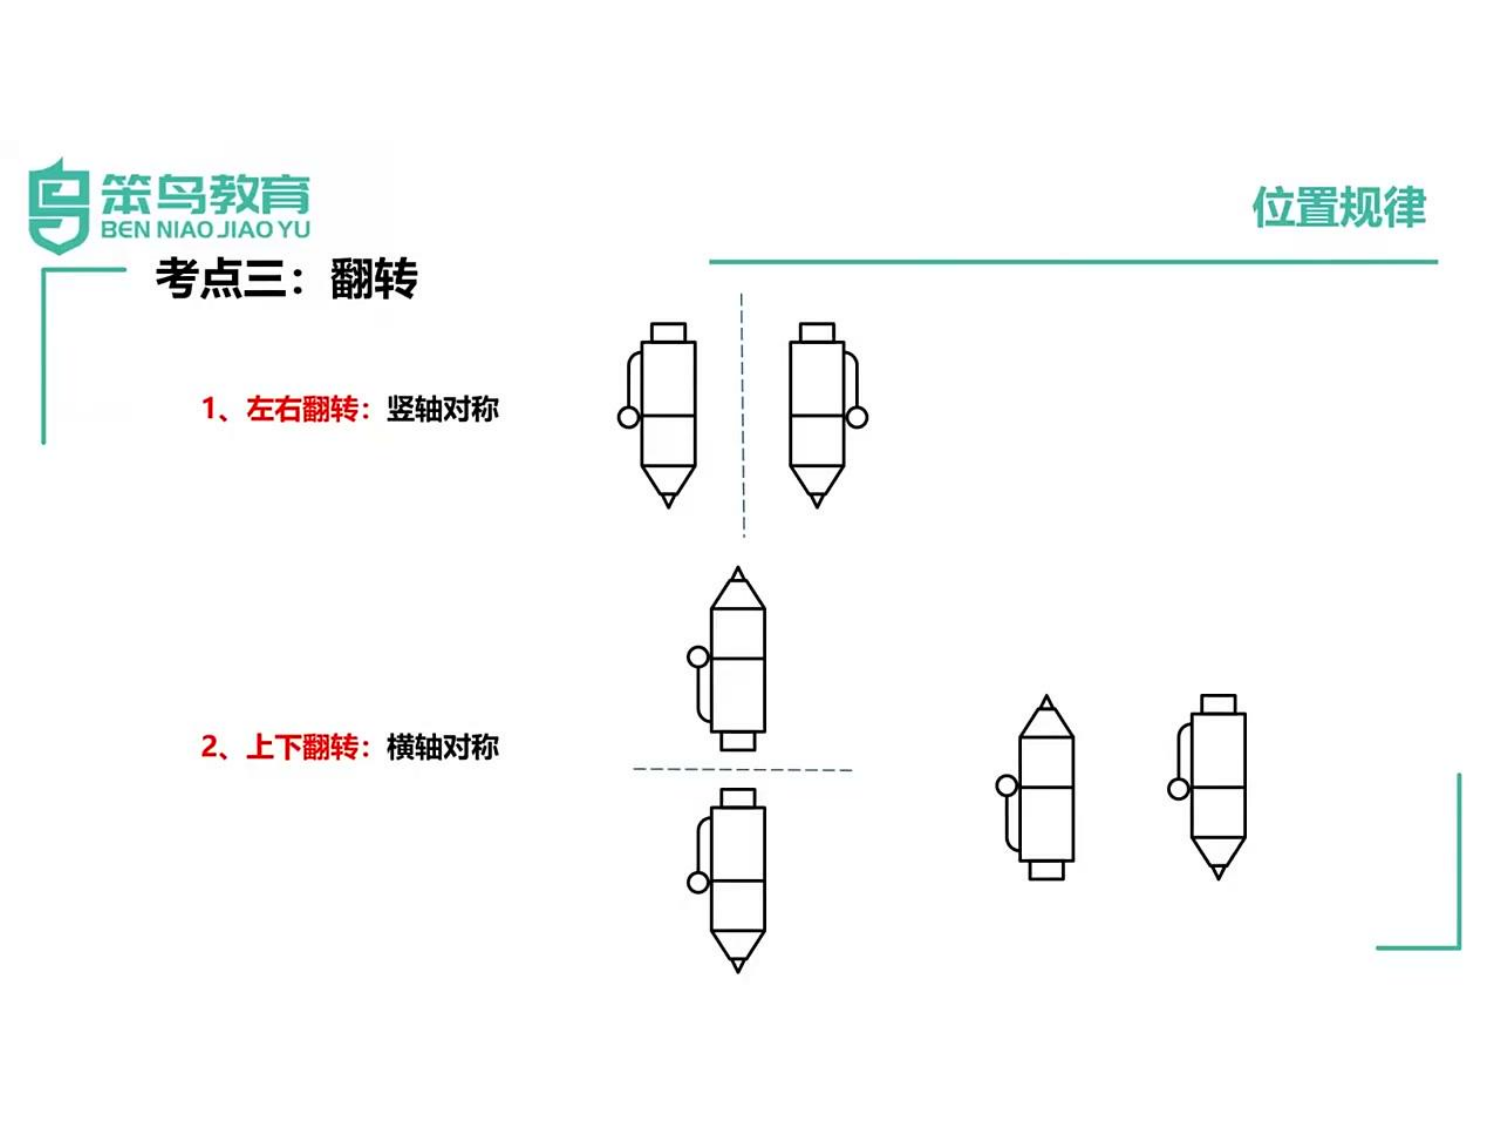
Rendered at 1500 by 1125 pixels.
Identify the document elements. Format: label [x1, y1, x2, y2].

picture [0, 140, 1500, 985]
